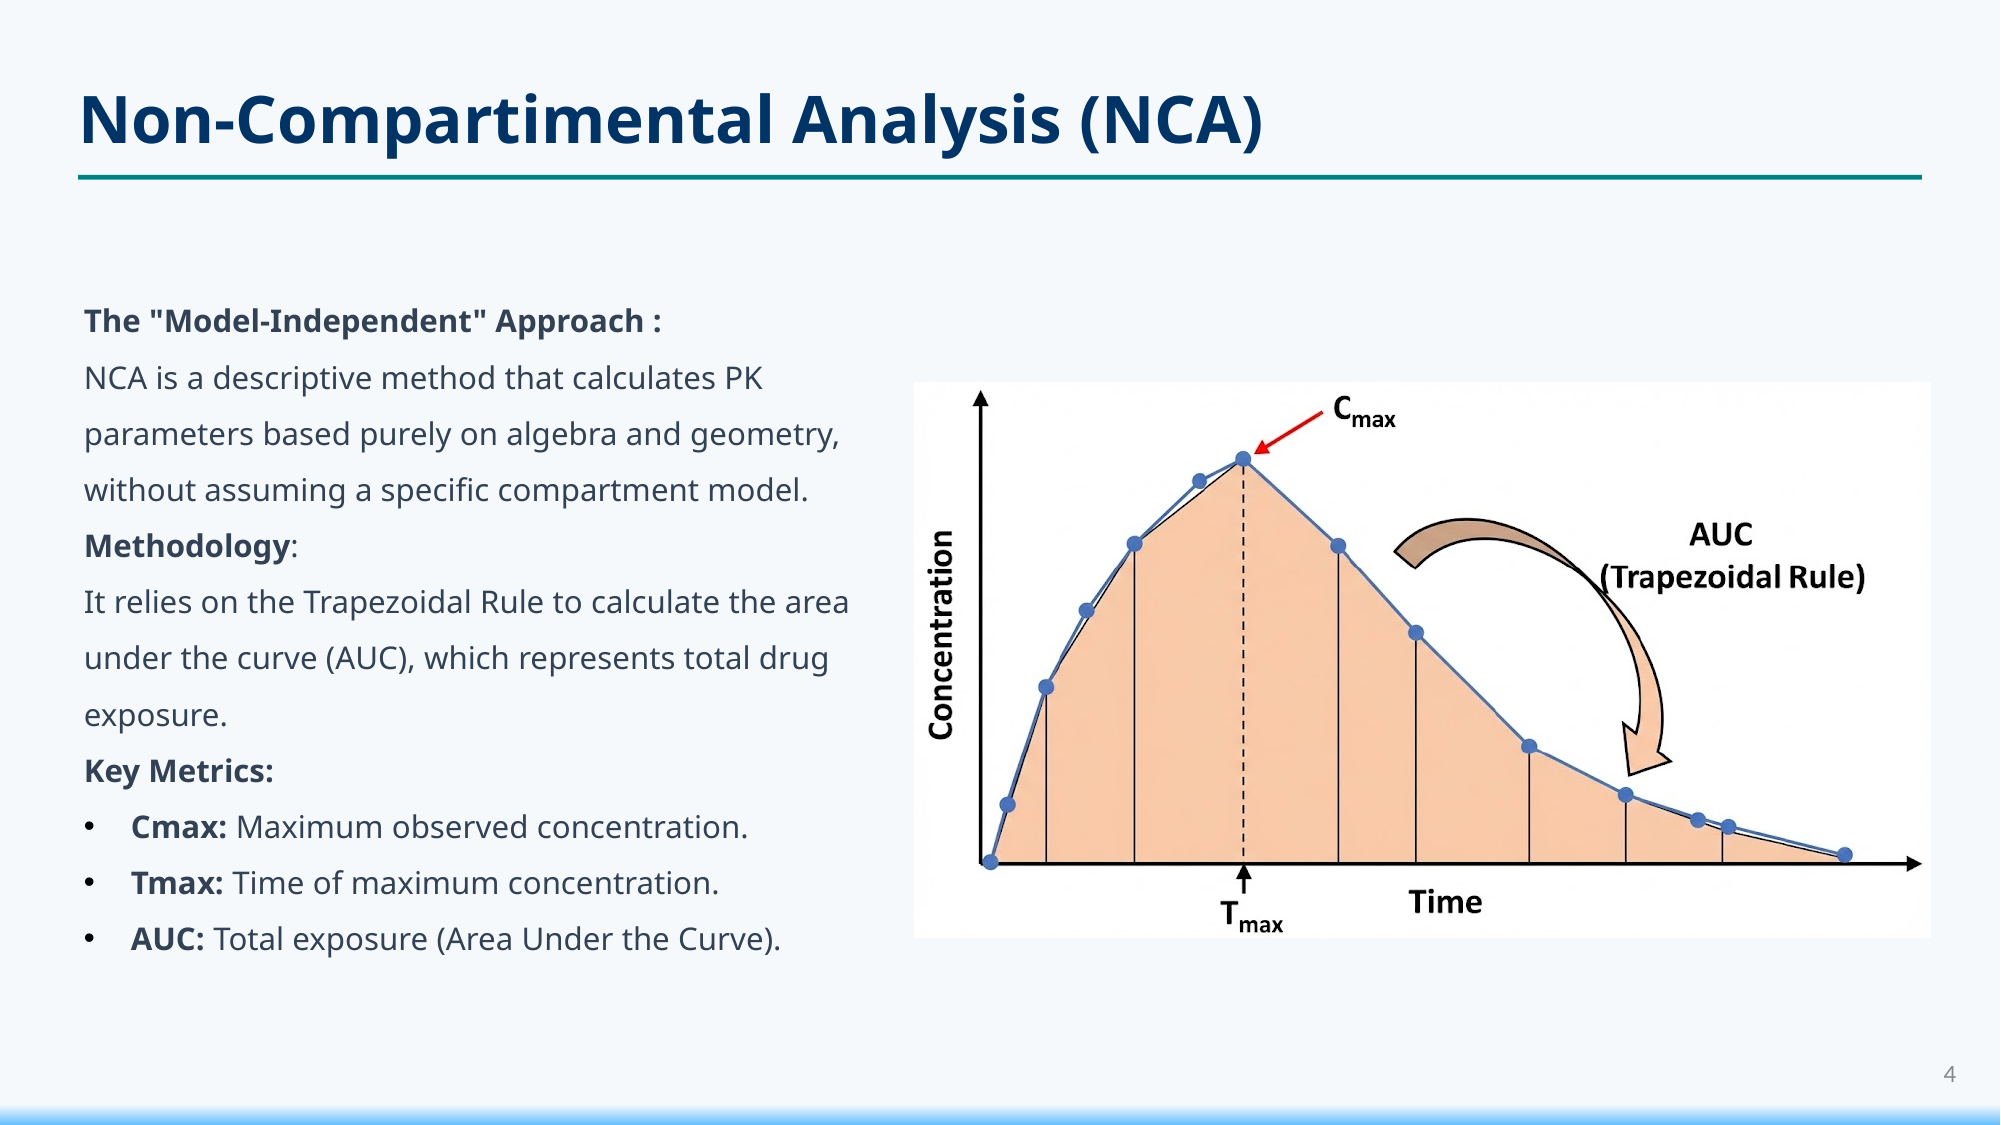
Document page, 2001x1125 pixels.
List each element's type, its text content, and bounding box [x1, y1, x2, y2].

text_box [78, 174, 1922, 180]
slide_number 4 [1621, 1042, 1972, 1103]
text_box The "Model-Independent" Approach : NCA is a descriptive method that calculates PK parameters based purely on algebra and geometry, without assuming a specific compartment model. Methodology: It relies on the Trapezoidal Rule to calculate the area under the curve (AUC), which represents total drug exposure. Key Metrics: Cmax: Maximum observed concentration. Tmax: Time of maximum concentration. AUC: Total exposure (Area Under the Curve). [69, 275, 943, 965]
picture [914, 382, 1931, 938]
text_box Non-Compartimental Analysis (NCA) [78, 78, 2000, 157]
